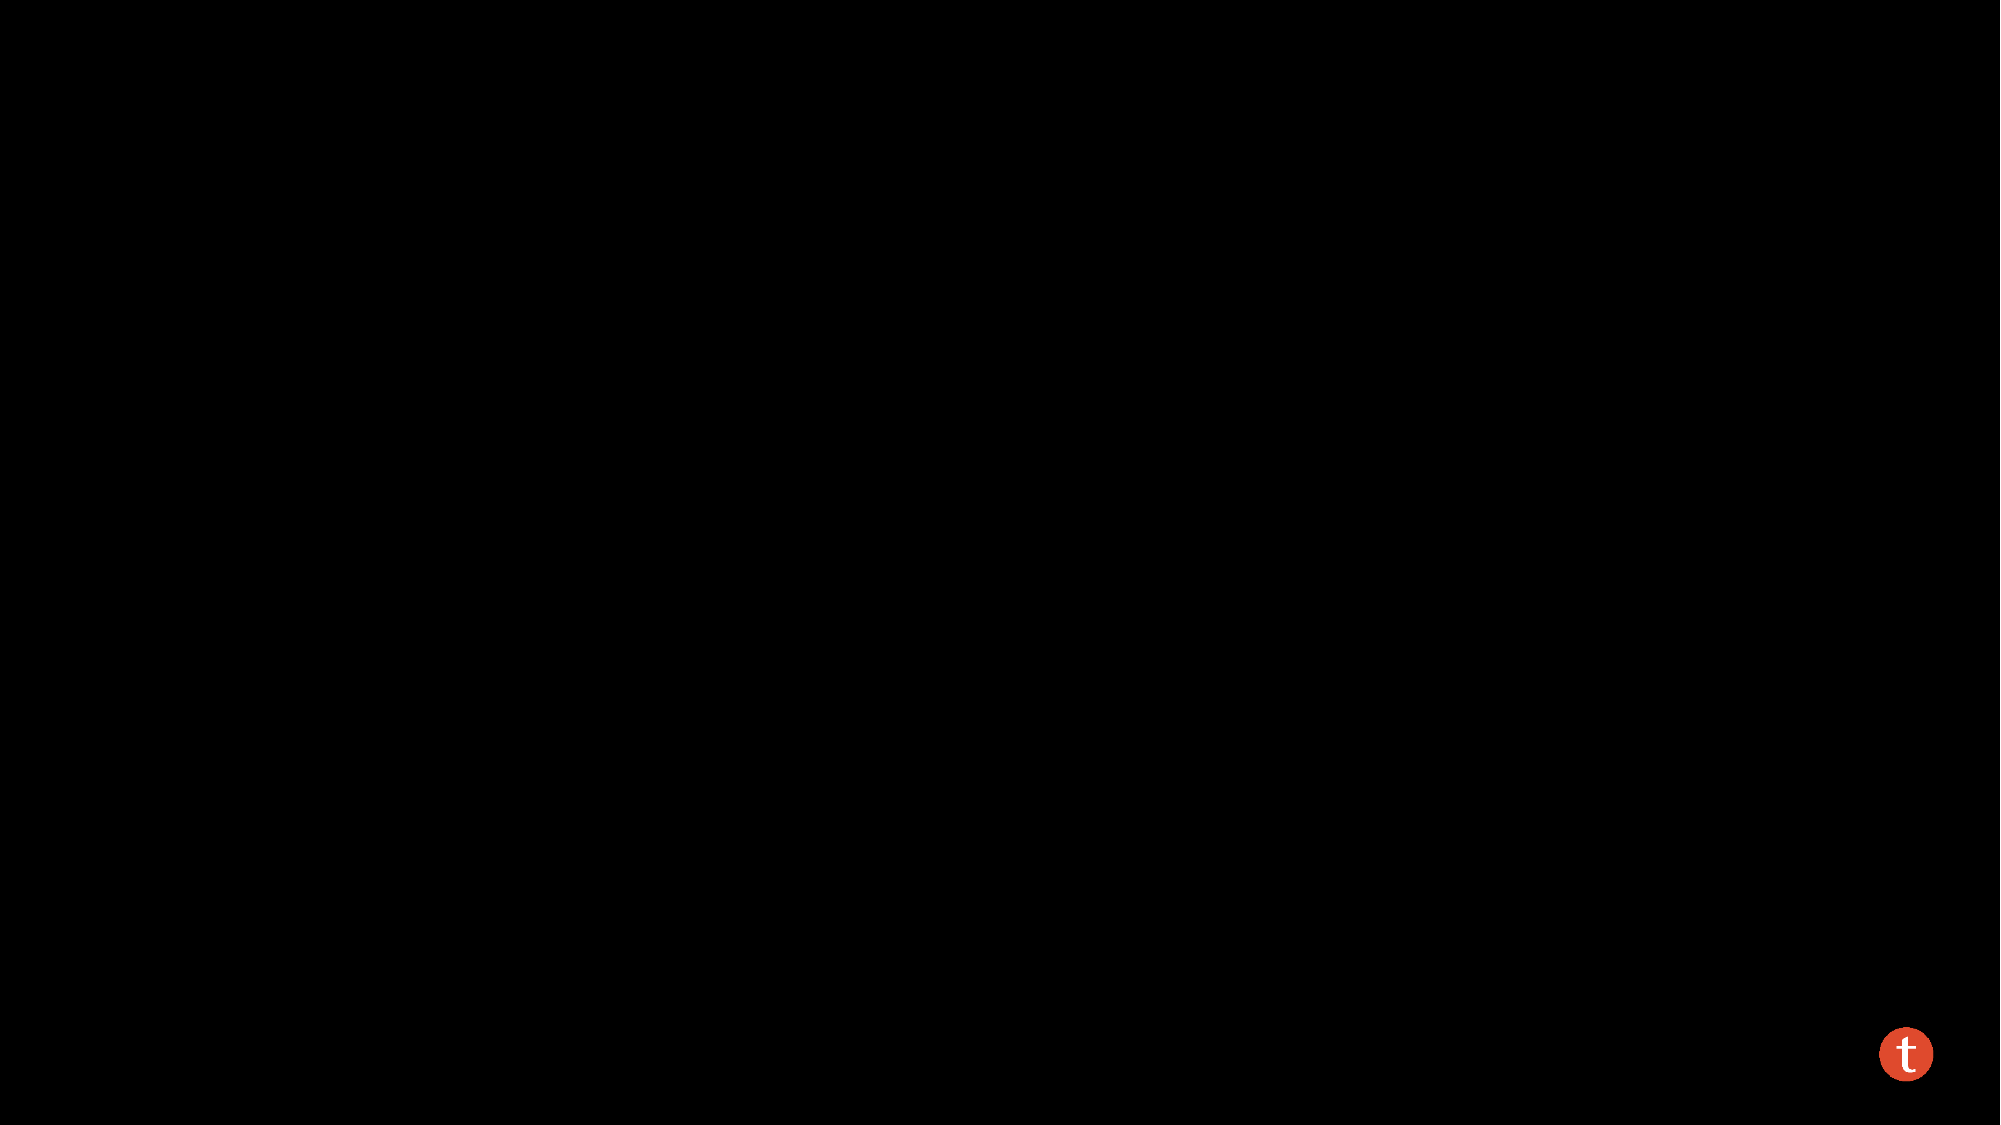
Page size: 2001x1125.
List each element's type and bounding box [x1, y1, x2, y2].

picture [1878, 1026, 1934, 1082]
